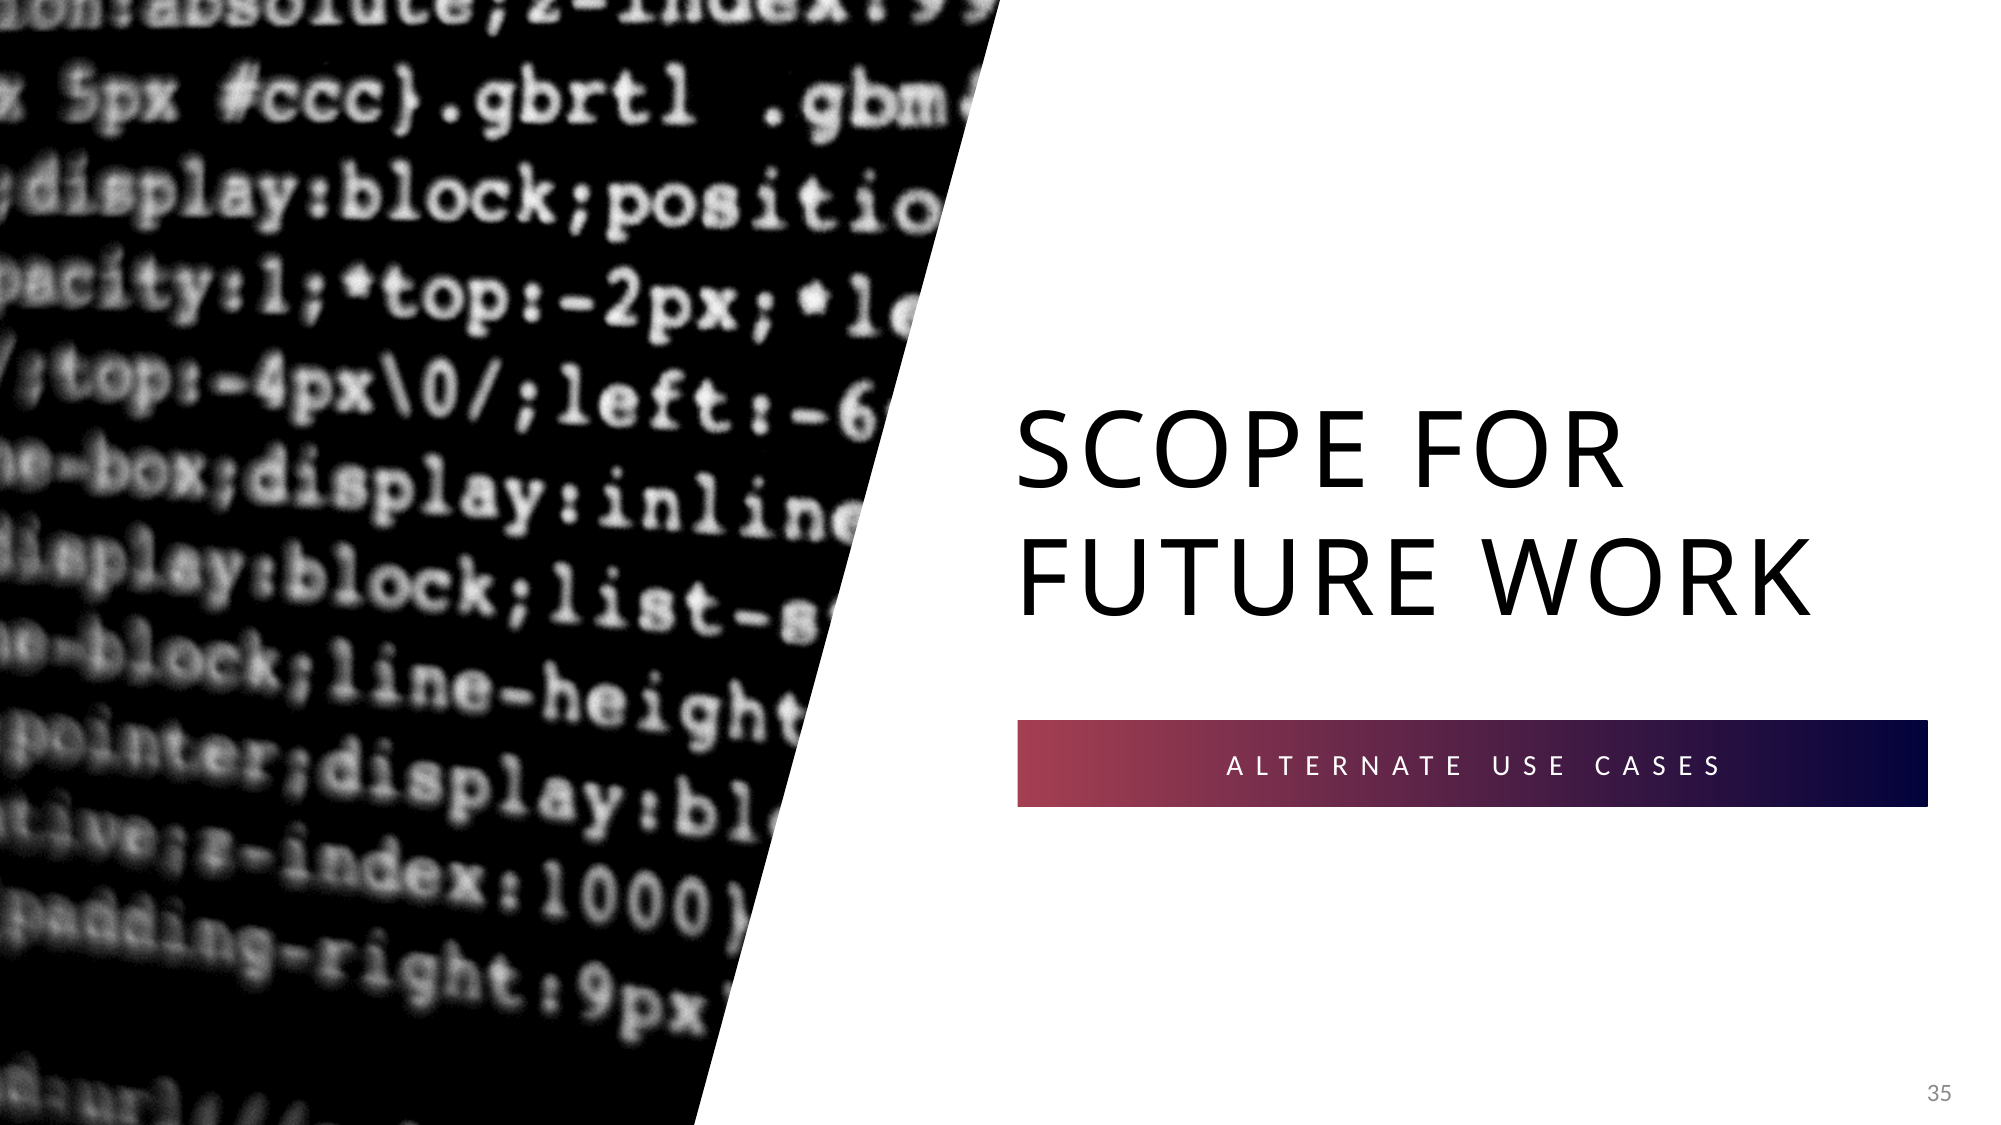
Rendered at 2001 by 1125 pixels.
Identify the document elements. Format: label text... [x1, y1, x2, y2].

picture [0, 0, 1000, 1125]
list Alternate use cases [1017, 720, 1928, 807]
slide_number 35 [1894, 1061, 1968, 1121]
title Scope for future work [1000, 371, 1960, 644]
